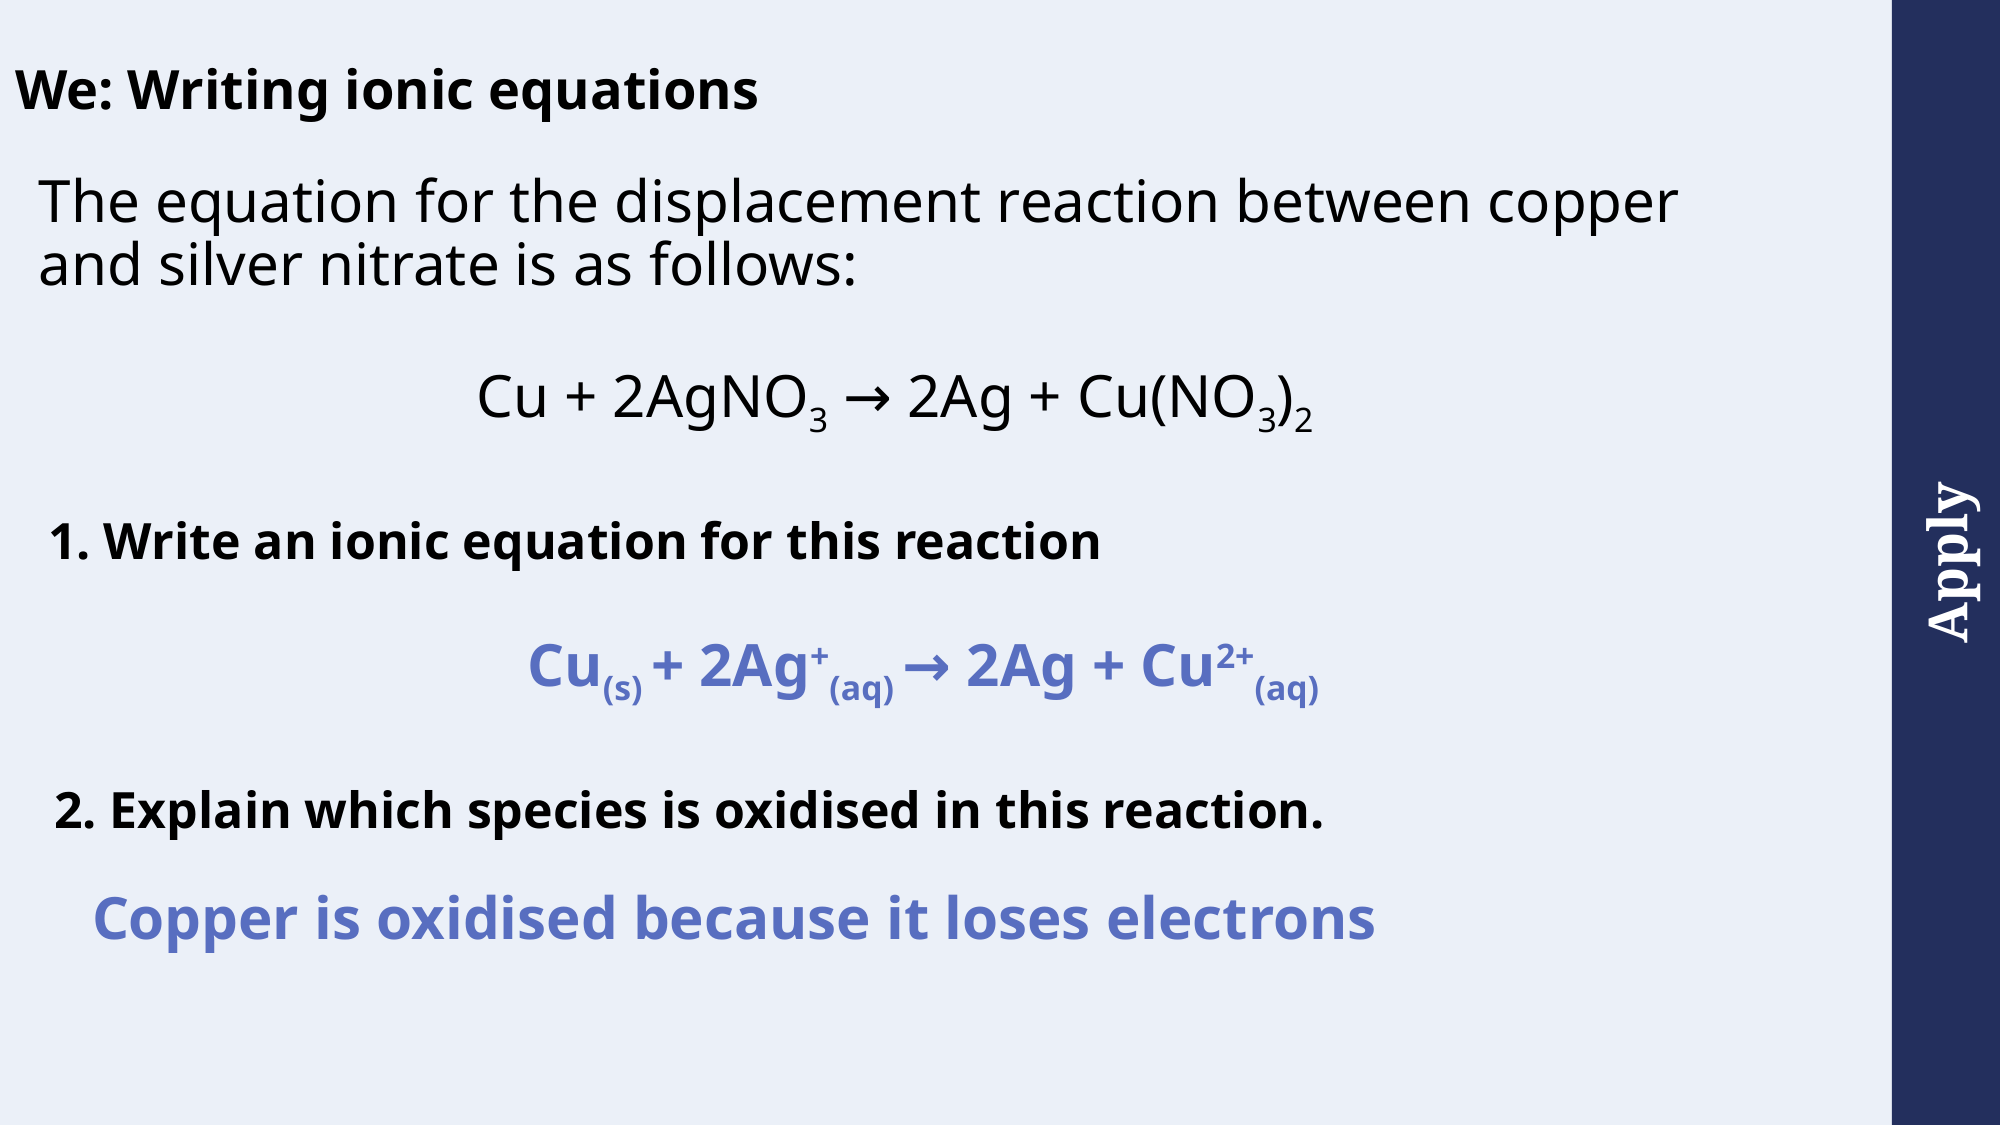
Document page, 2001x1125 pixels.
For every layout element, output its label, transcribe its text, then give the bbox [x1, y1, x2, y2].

text_box Cu(s) + 2Ag+(aq) → 2Ag + Cu2+(aq) [52, 620, 1795, 715]
text_box The equation for the displacement reaction between copper and silver nitrate is as follows: Cu + 2AgNO3 → 2Ag + Cu(NO3)2 [23, 150, 1766, 454]
text_box 1. Write an ionic equation for this reaction [33, 501, 1118, 577]
text_box 2. Explain which species is oxidised in this reaction. [39, 771, 1341, 846]
title We: Writing ionic equations [0, 32, 1743, 151]
text_box Copper is oxidised because it loses electrons [77, 873, 1820, 959]
